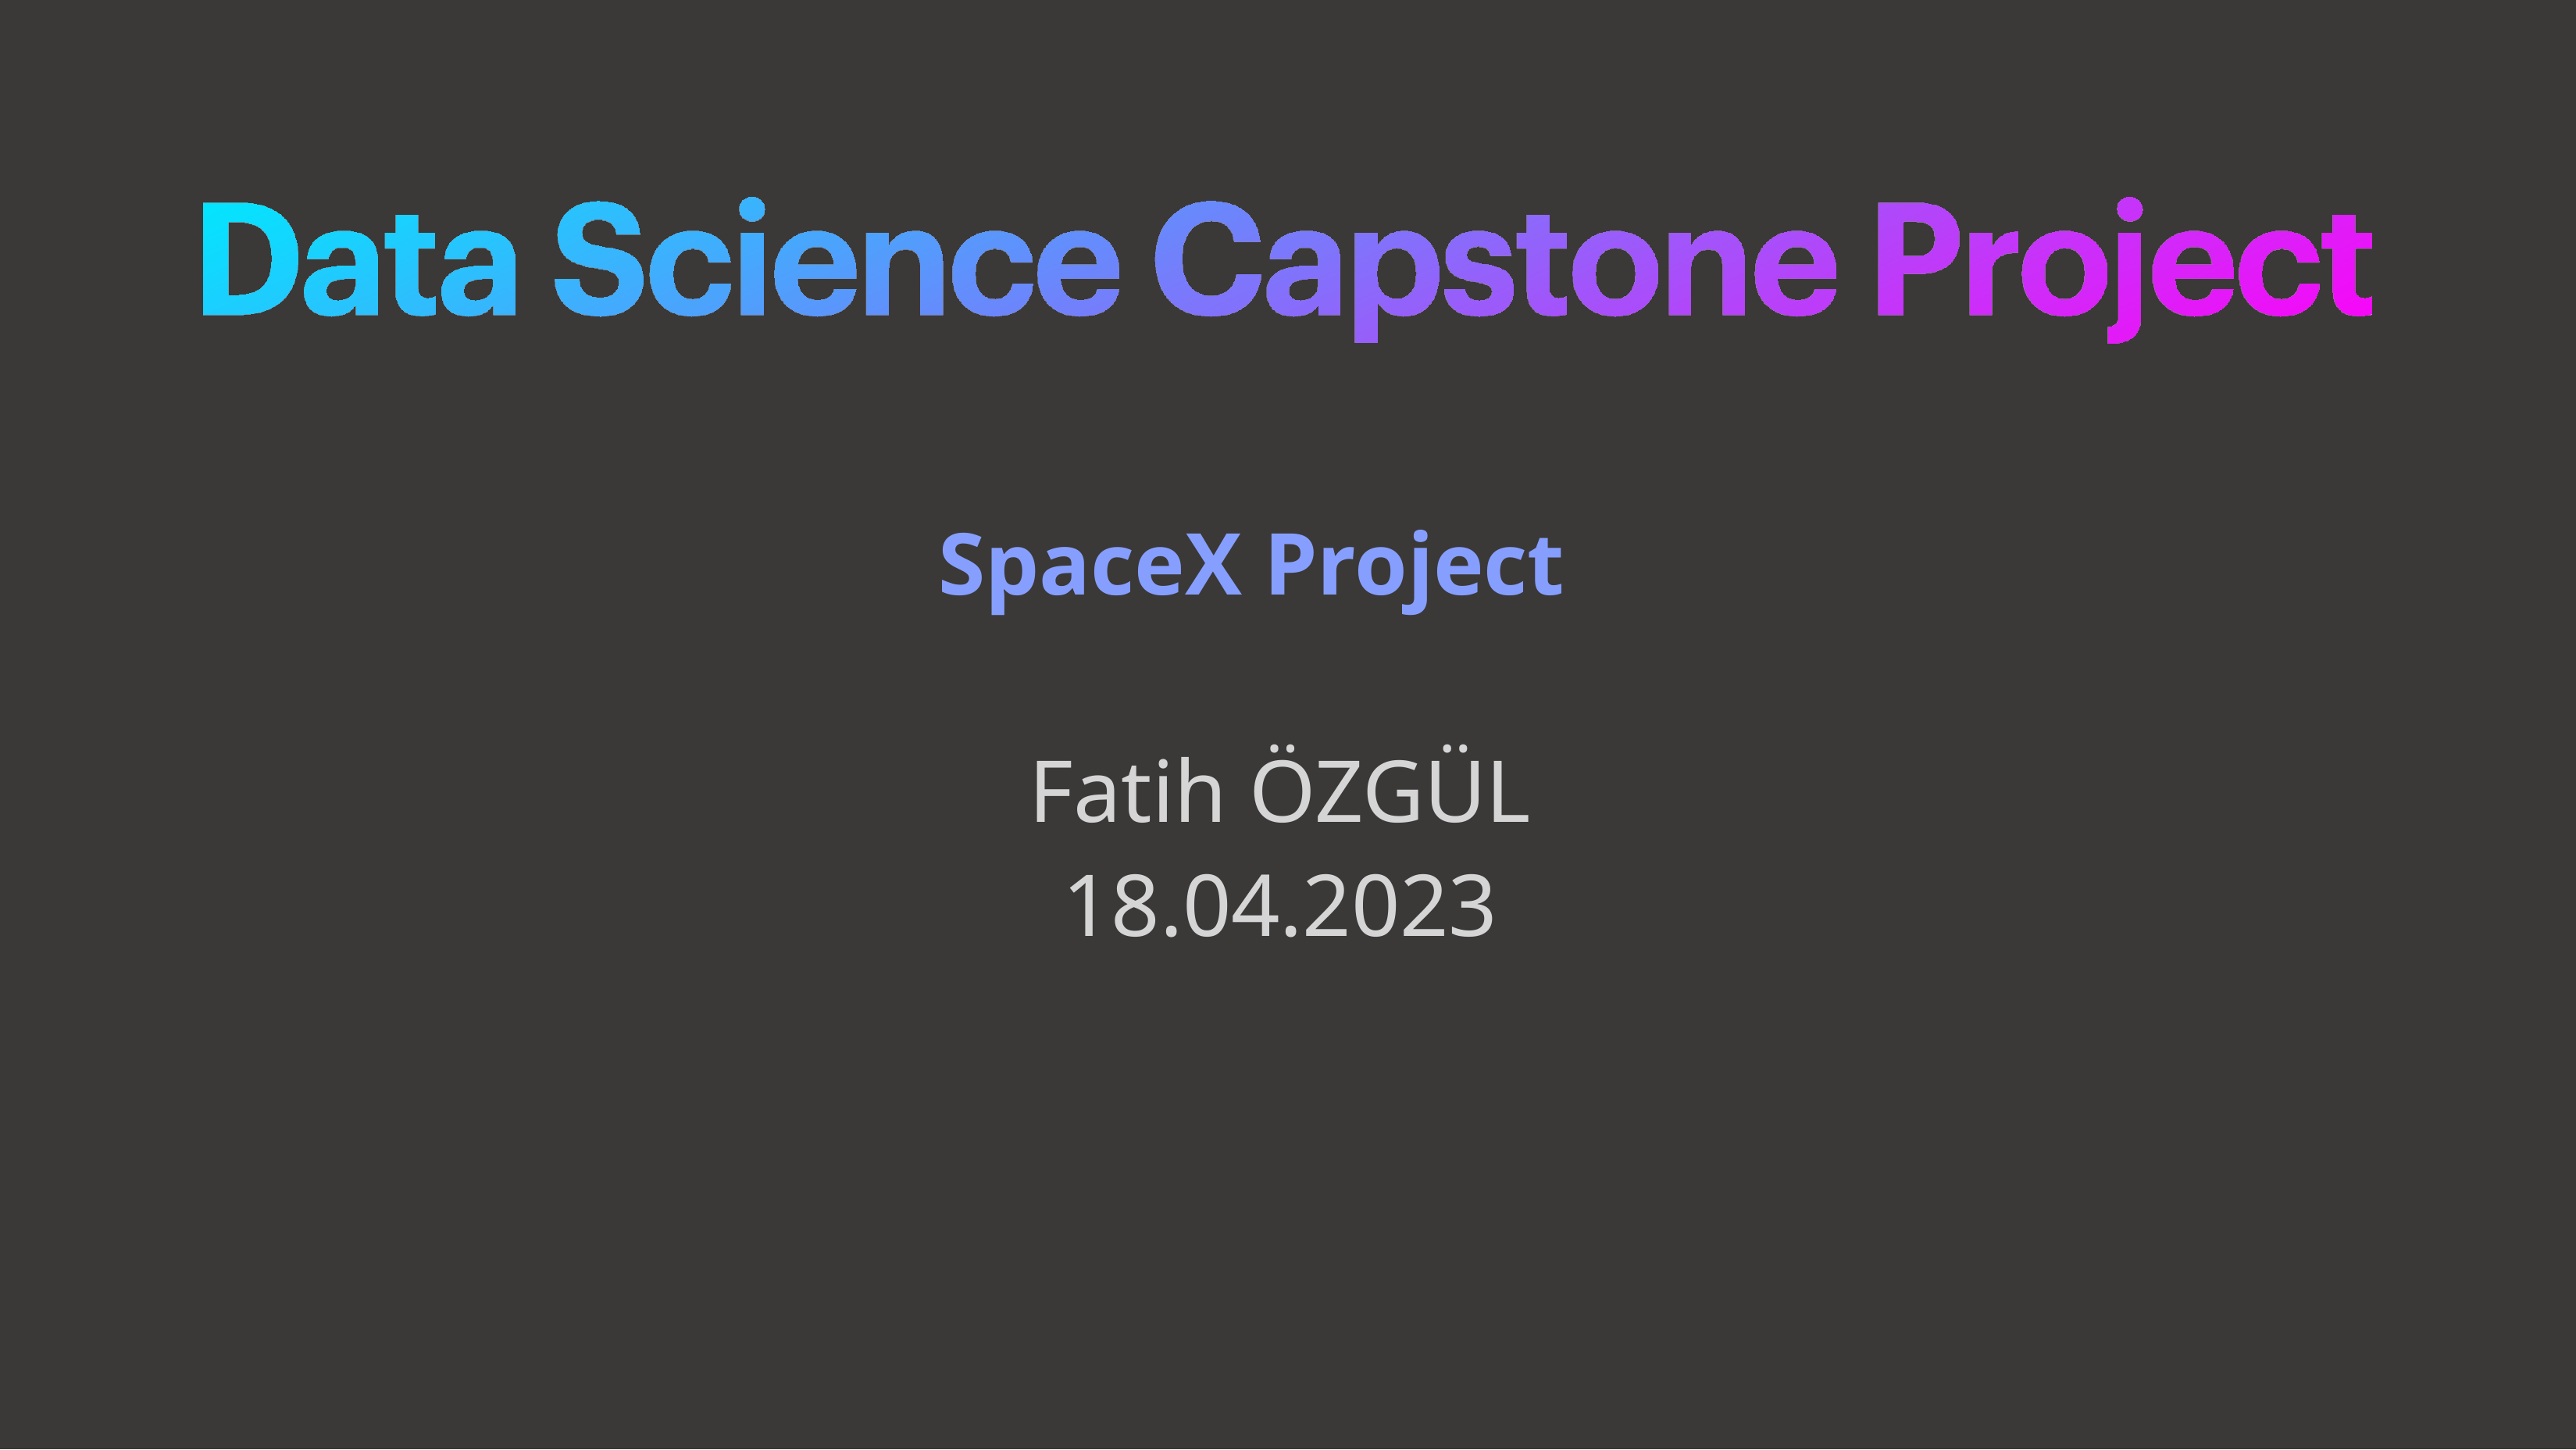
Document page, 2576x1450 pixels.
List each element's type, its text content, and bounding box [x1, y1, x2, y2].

title SpaceX Project Fatih ÖZGÜL 18.04.2023 [926, 496, 1598, 953]
picture [203, 197, 2372, 344]
